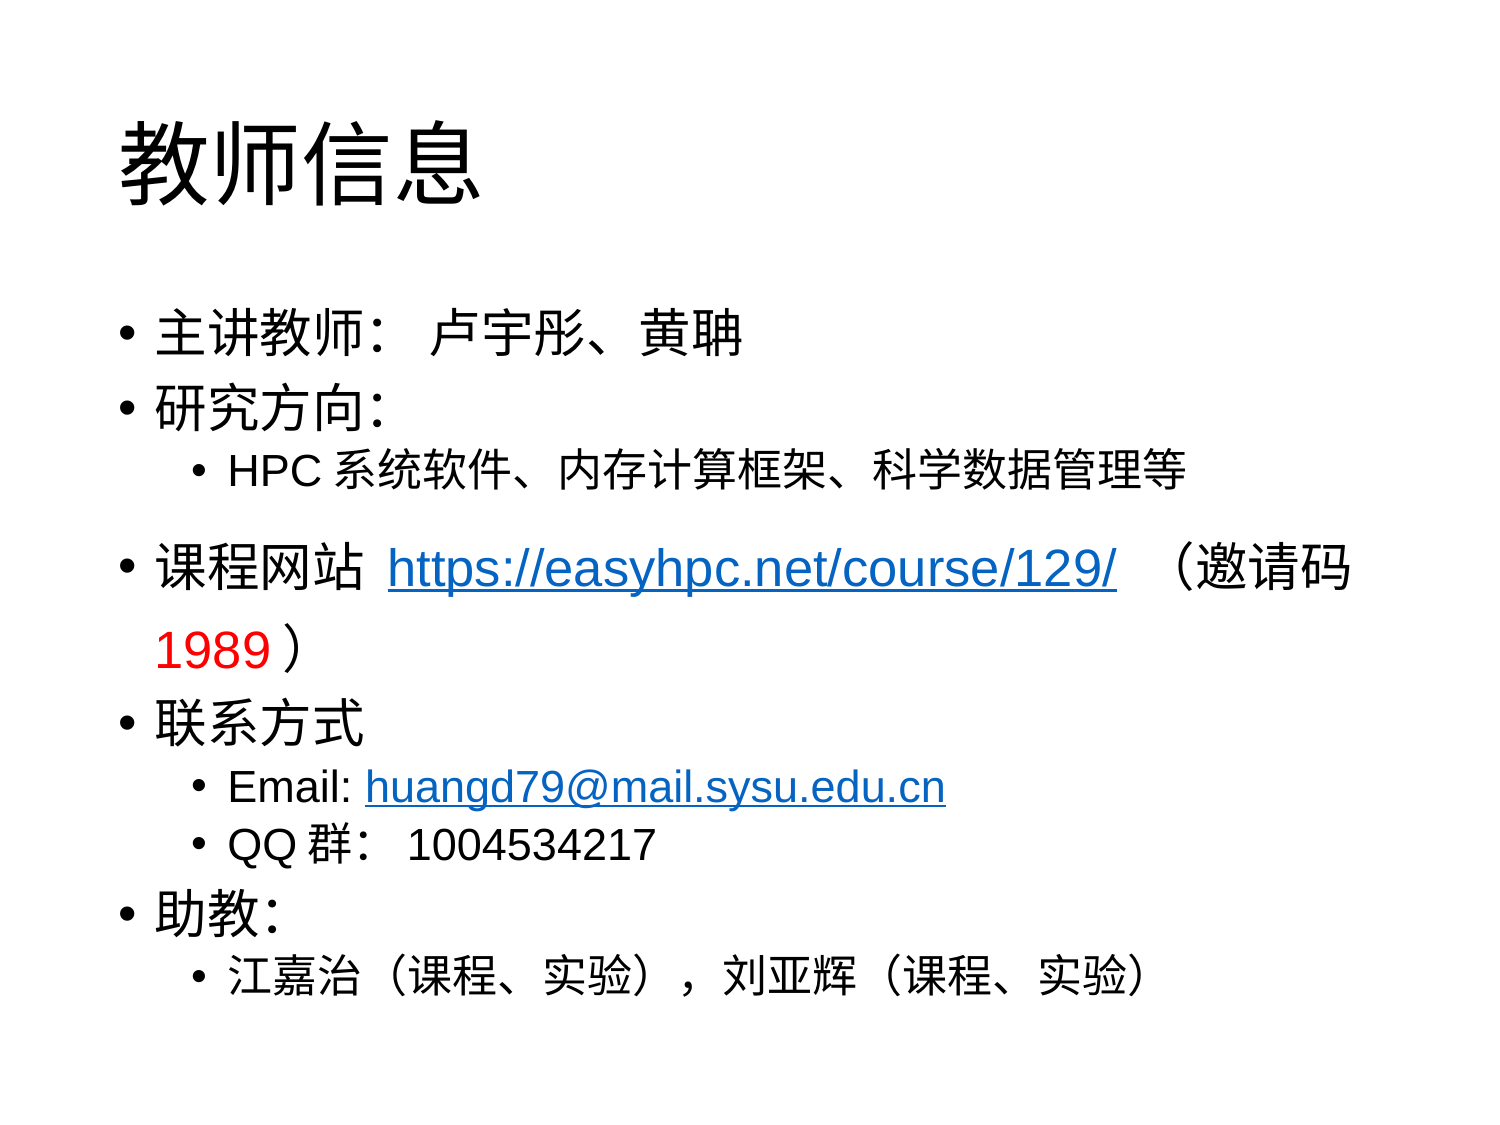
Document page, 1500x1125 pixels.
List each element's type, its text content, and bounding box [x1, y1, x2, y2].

list 主讲教师： 卢宇彤、黄聃 研究方向： HPC系统软件、内存计算框架、科学数据管理等 课程网站 https://easyhpc.net/course/129/ （邀请码1989） 联系方式 Email: huangd79@mail.sysu.edu.cn QQ群：1004534217 助教： 江嘉治（课程、实验），刘亚辉（课程、实验） [103, 299, 1397, 1014]
title 教师信息 [103, 59, 1397, 278]
